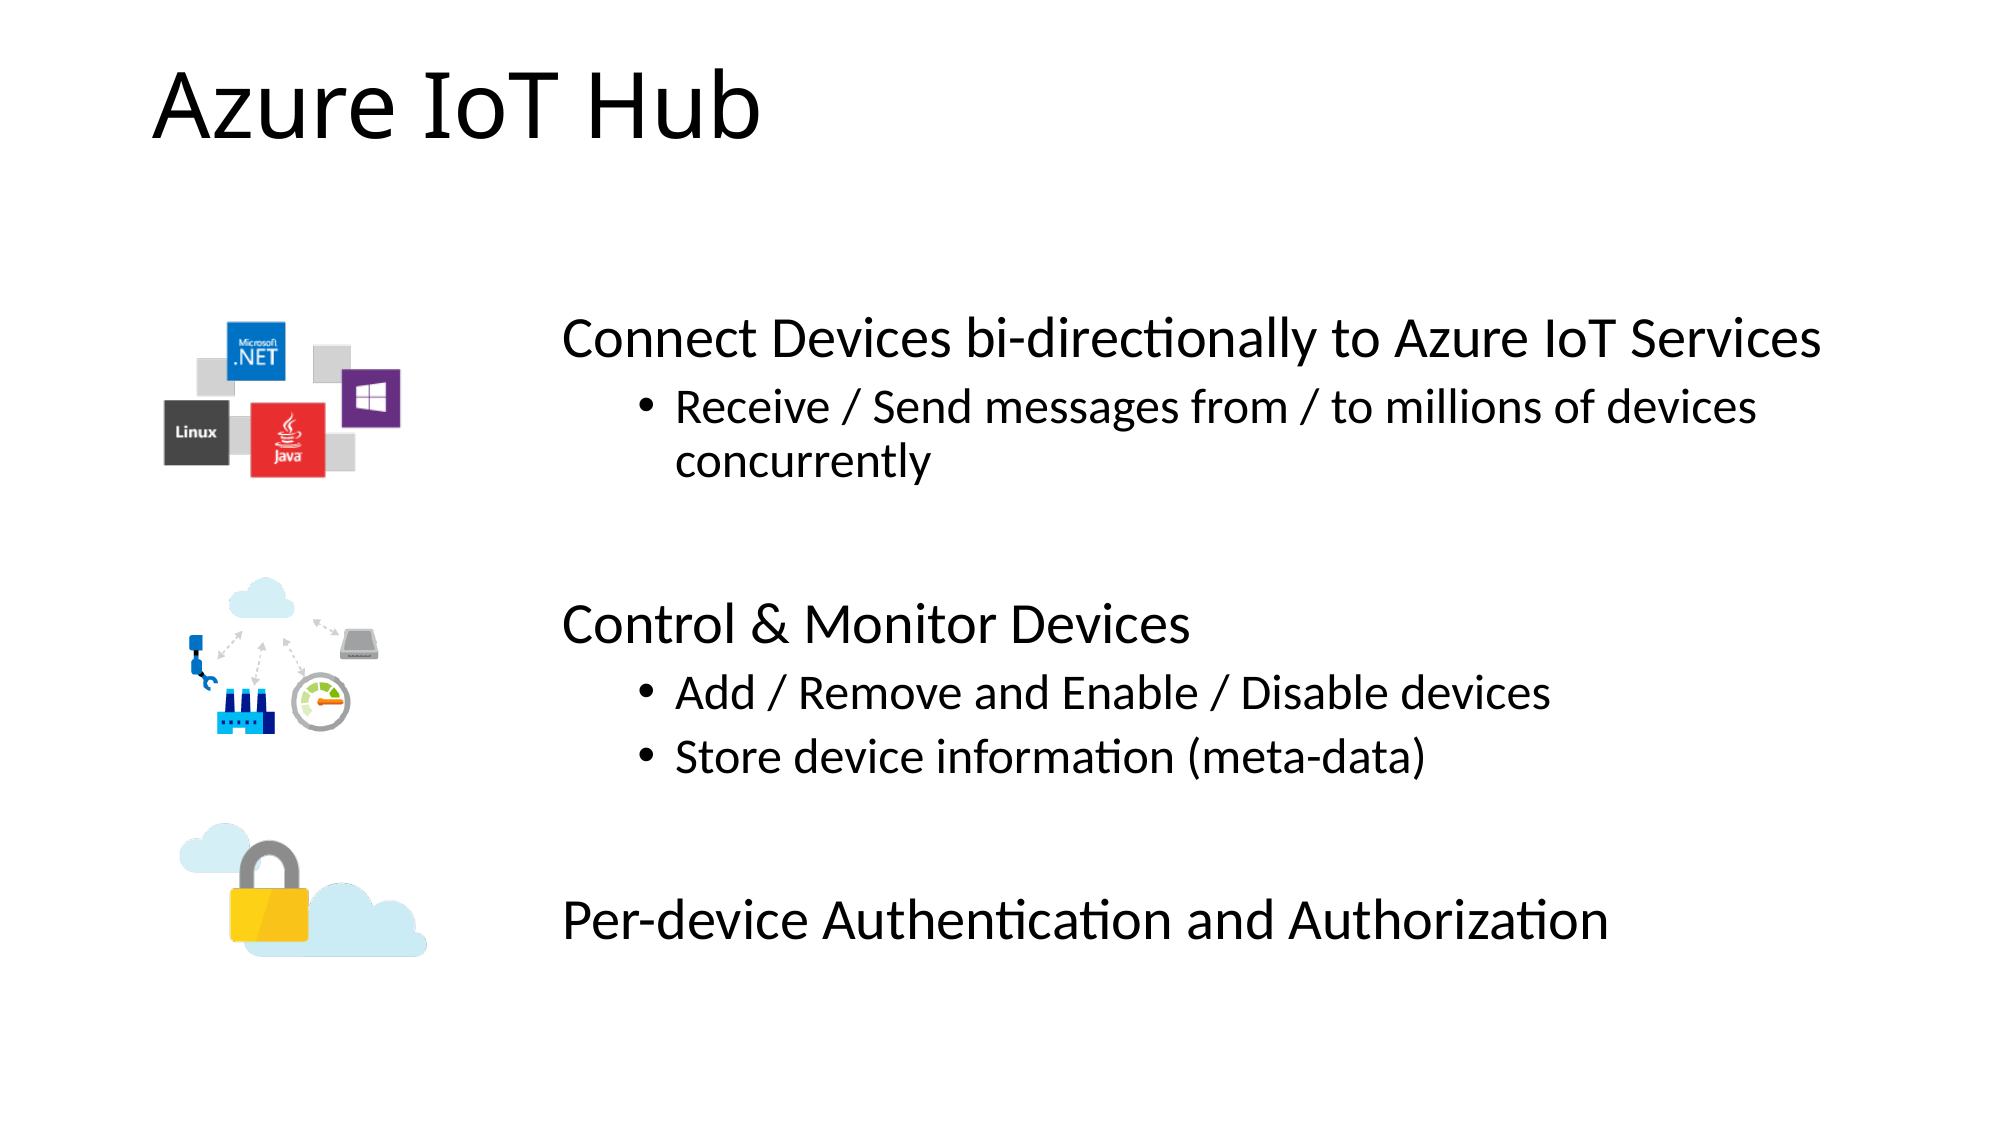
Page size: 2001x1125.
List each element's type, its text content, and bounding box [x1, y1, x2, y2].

picture [177, 572, 387, 740]
title Azure IoT Hub [137, 0, 1863, 218]
list Connect Devices bi-directionally to Azure IoT Services Receive / Send messages from / to millions of devices concurrently Control & Monitor Devices Add / Remove and Enable / Disable devices Store device information (meta-data) Per-device Authentication and Authorization [547, 299, 1863, 1014]
picture [158, 317, 407, 485]
picture [177, 818, 436, 958]
